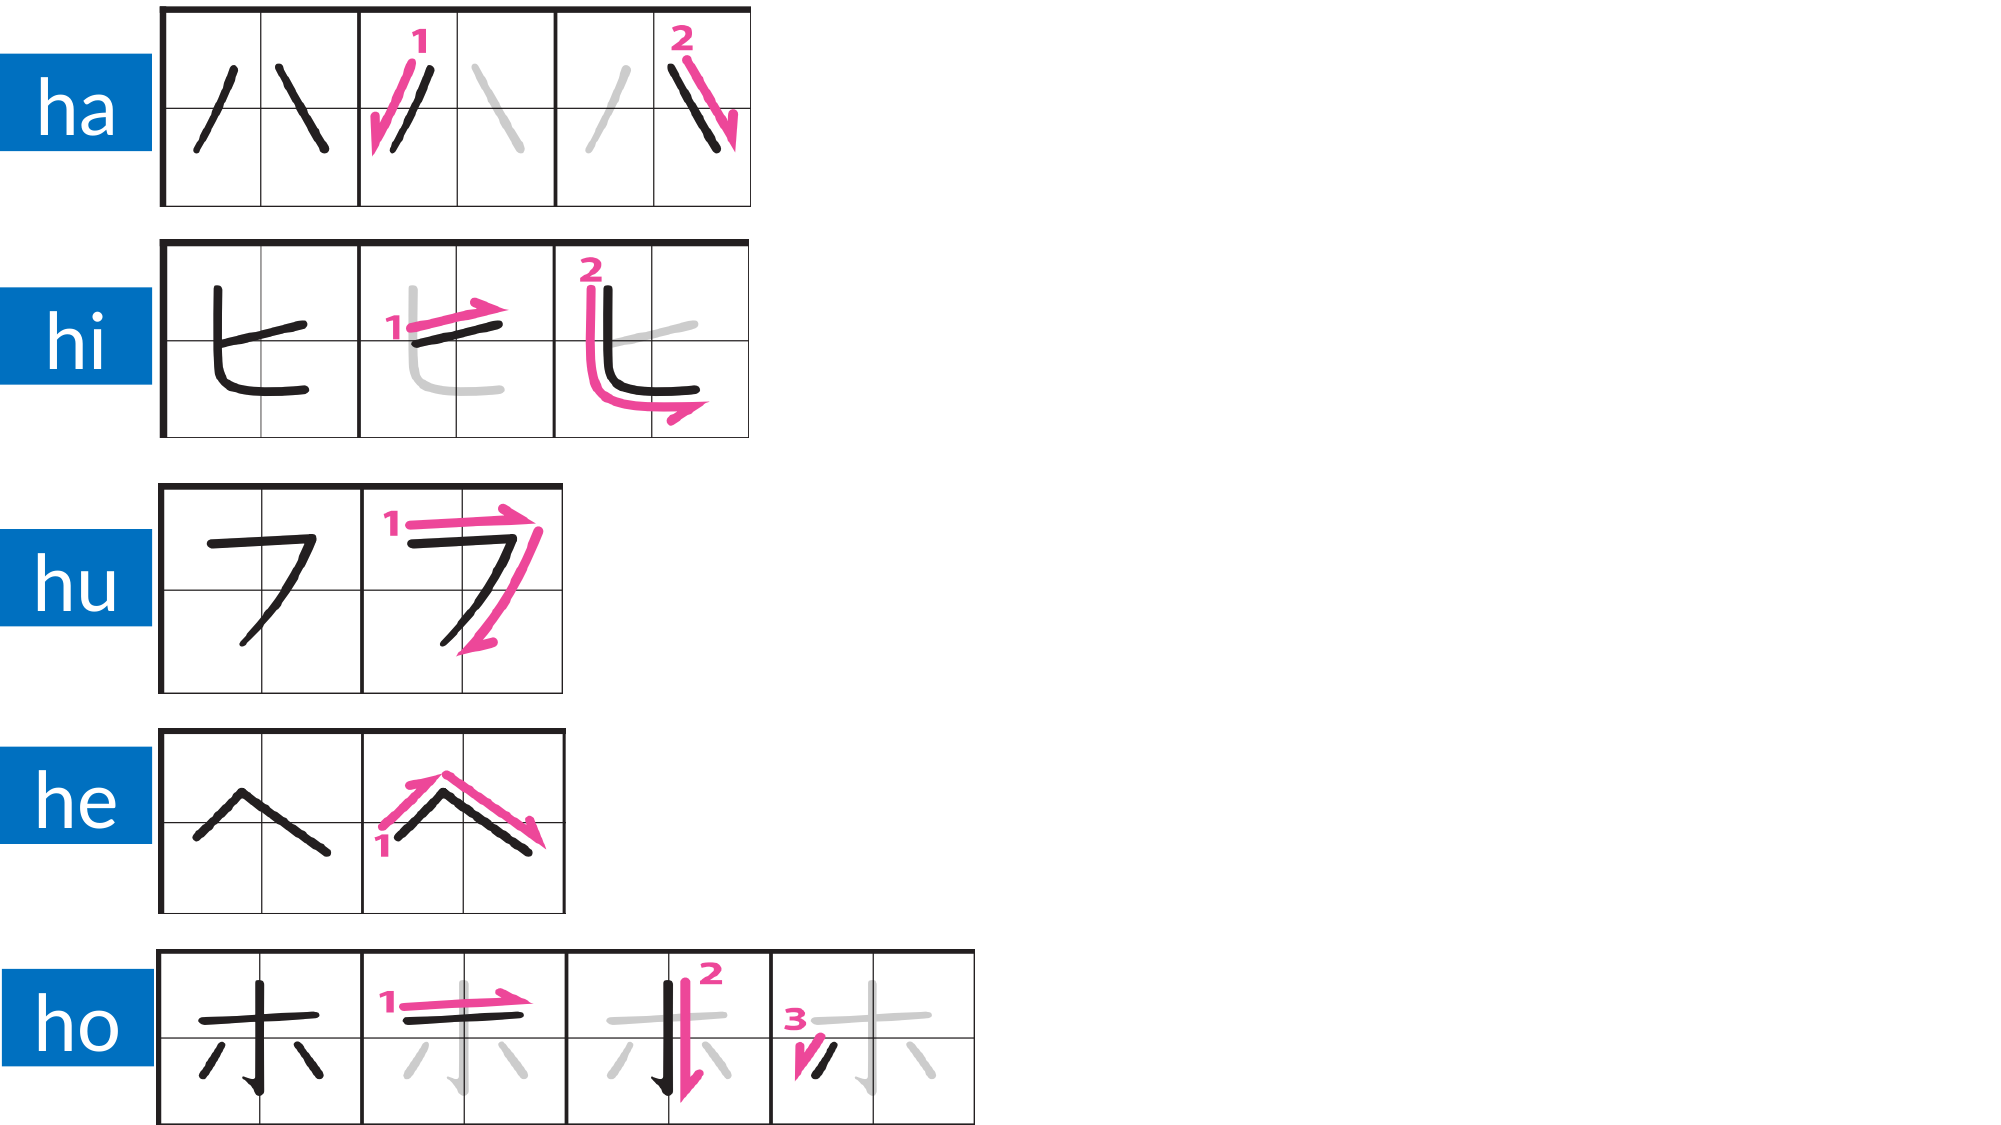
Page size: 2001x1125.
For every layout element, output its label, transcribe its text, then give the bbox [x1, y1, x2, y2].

picture [156, 949, 975, 1125]
picture [158, 239, 749, 438]
text_box ho [1, 968, 155, 1067]
picture [158, 728, 566, 914]
text_box he [0, 745, 153, 845]
picture [158, 483, 563, 694]
text_box hu [0, 528, 153, 627]
text_box ha [0, 53, 152, 152]
text_box hi [0, 286, 153, 386]
picture [152, 0, 751, 207]
